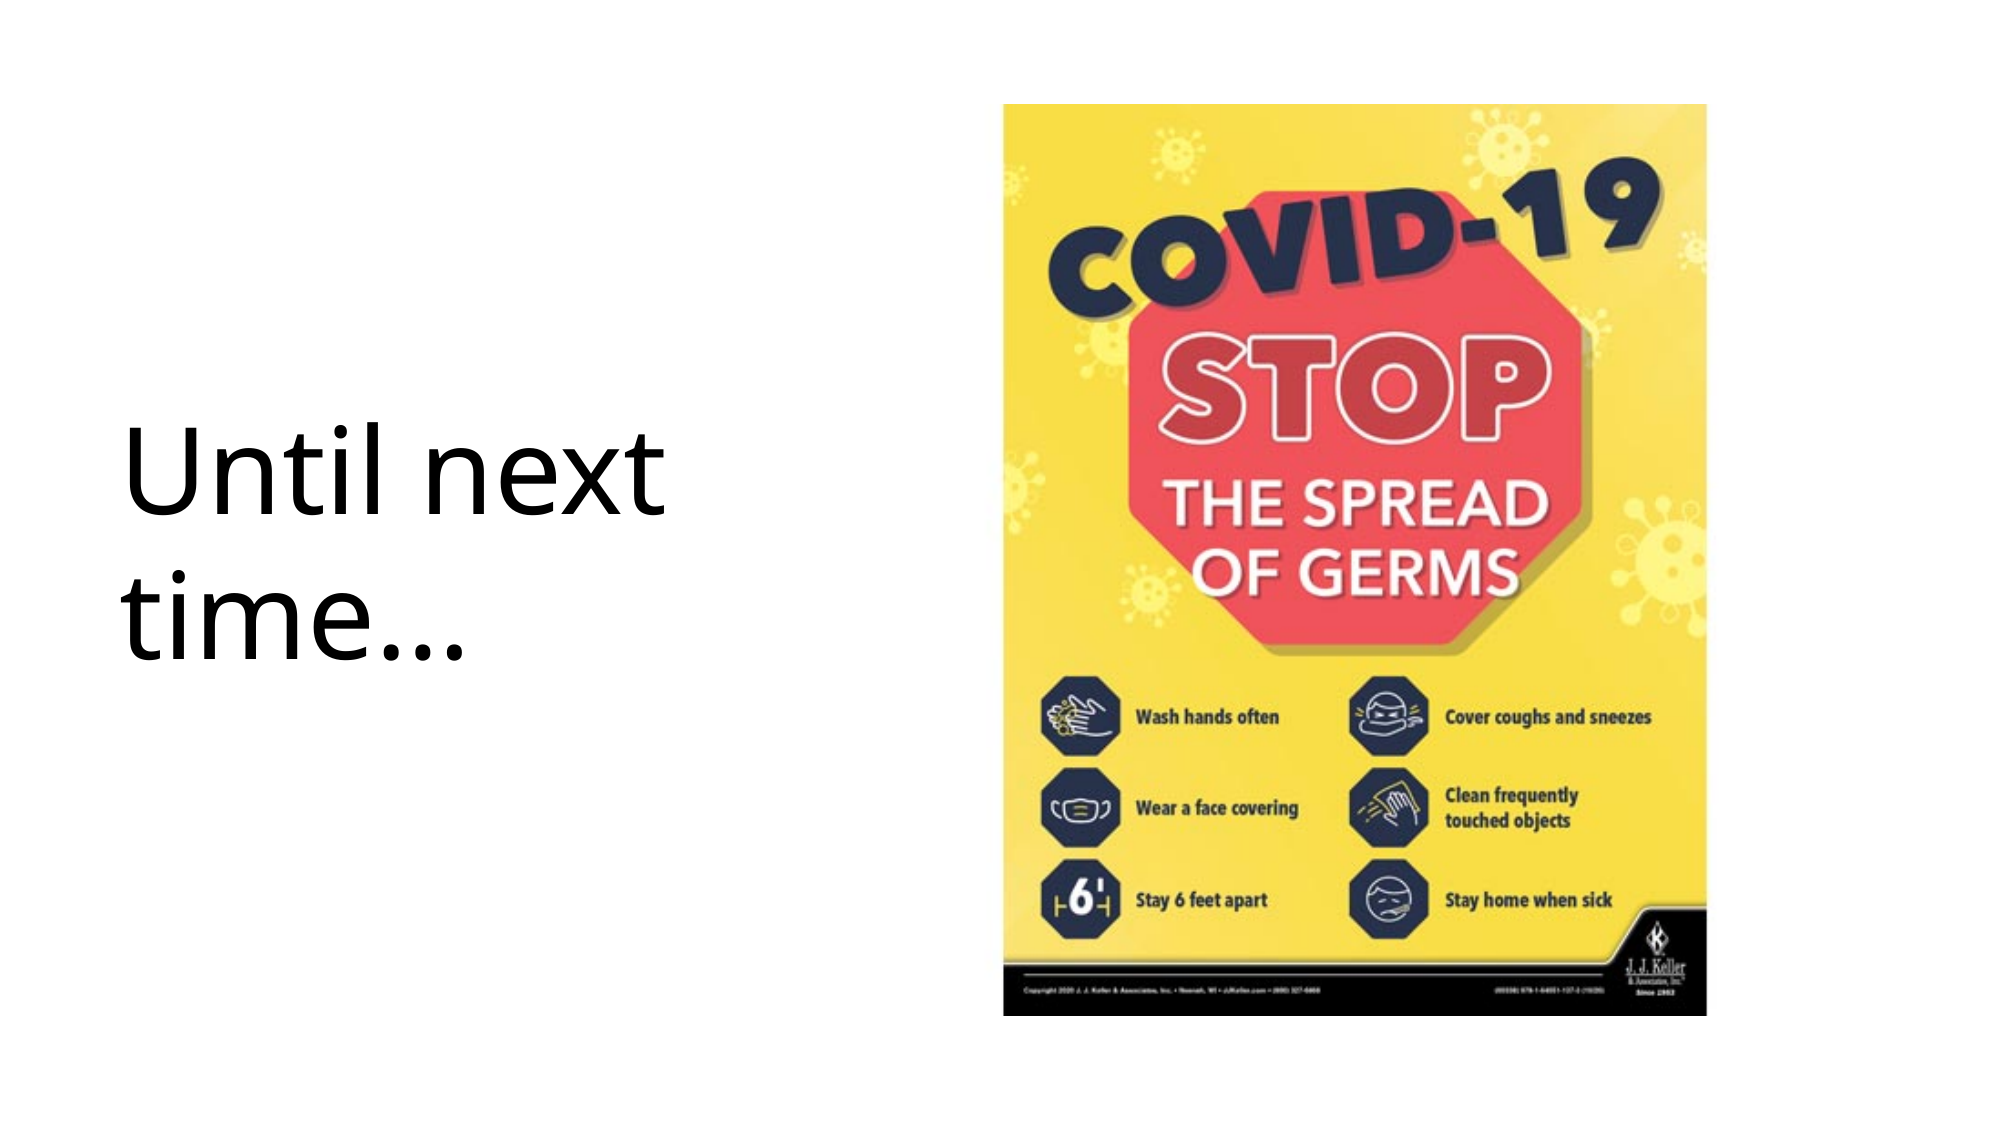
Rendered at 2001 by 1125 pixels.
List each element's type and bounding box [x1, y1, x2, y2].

picture [899, 104, 1811, 1016]
